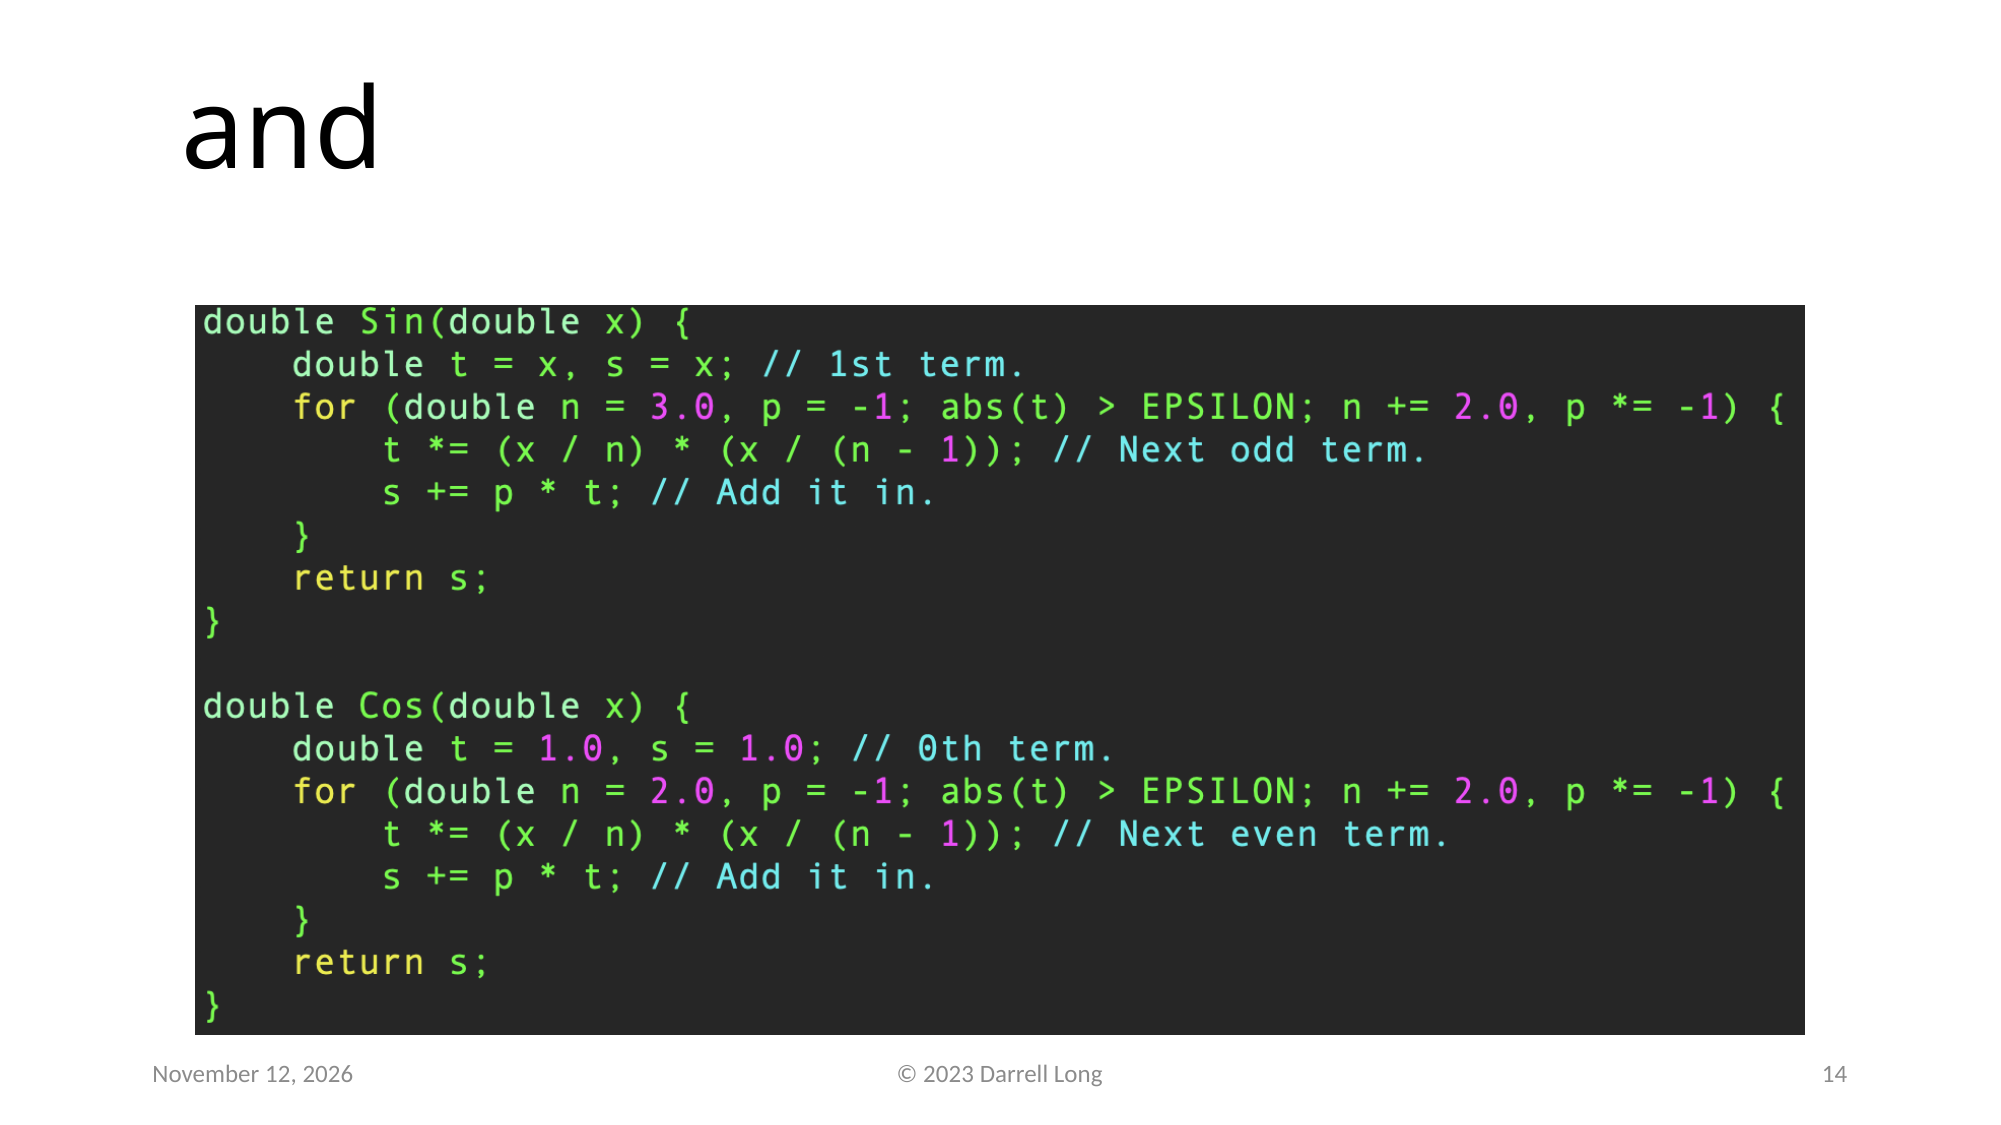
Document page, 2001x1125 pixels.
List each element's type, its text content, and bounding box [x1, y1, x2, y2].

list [195, 305, 1805, 1035]
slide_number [137, 1042, 588, 1103]
slide_number 14 [1412, 1042, 1863, 1103]
footer © 2023 Darrell Long [662, 1042, 1338, 1103]
